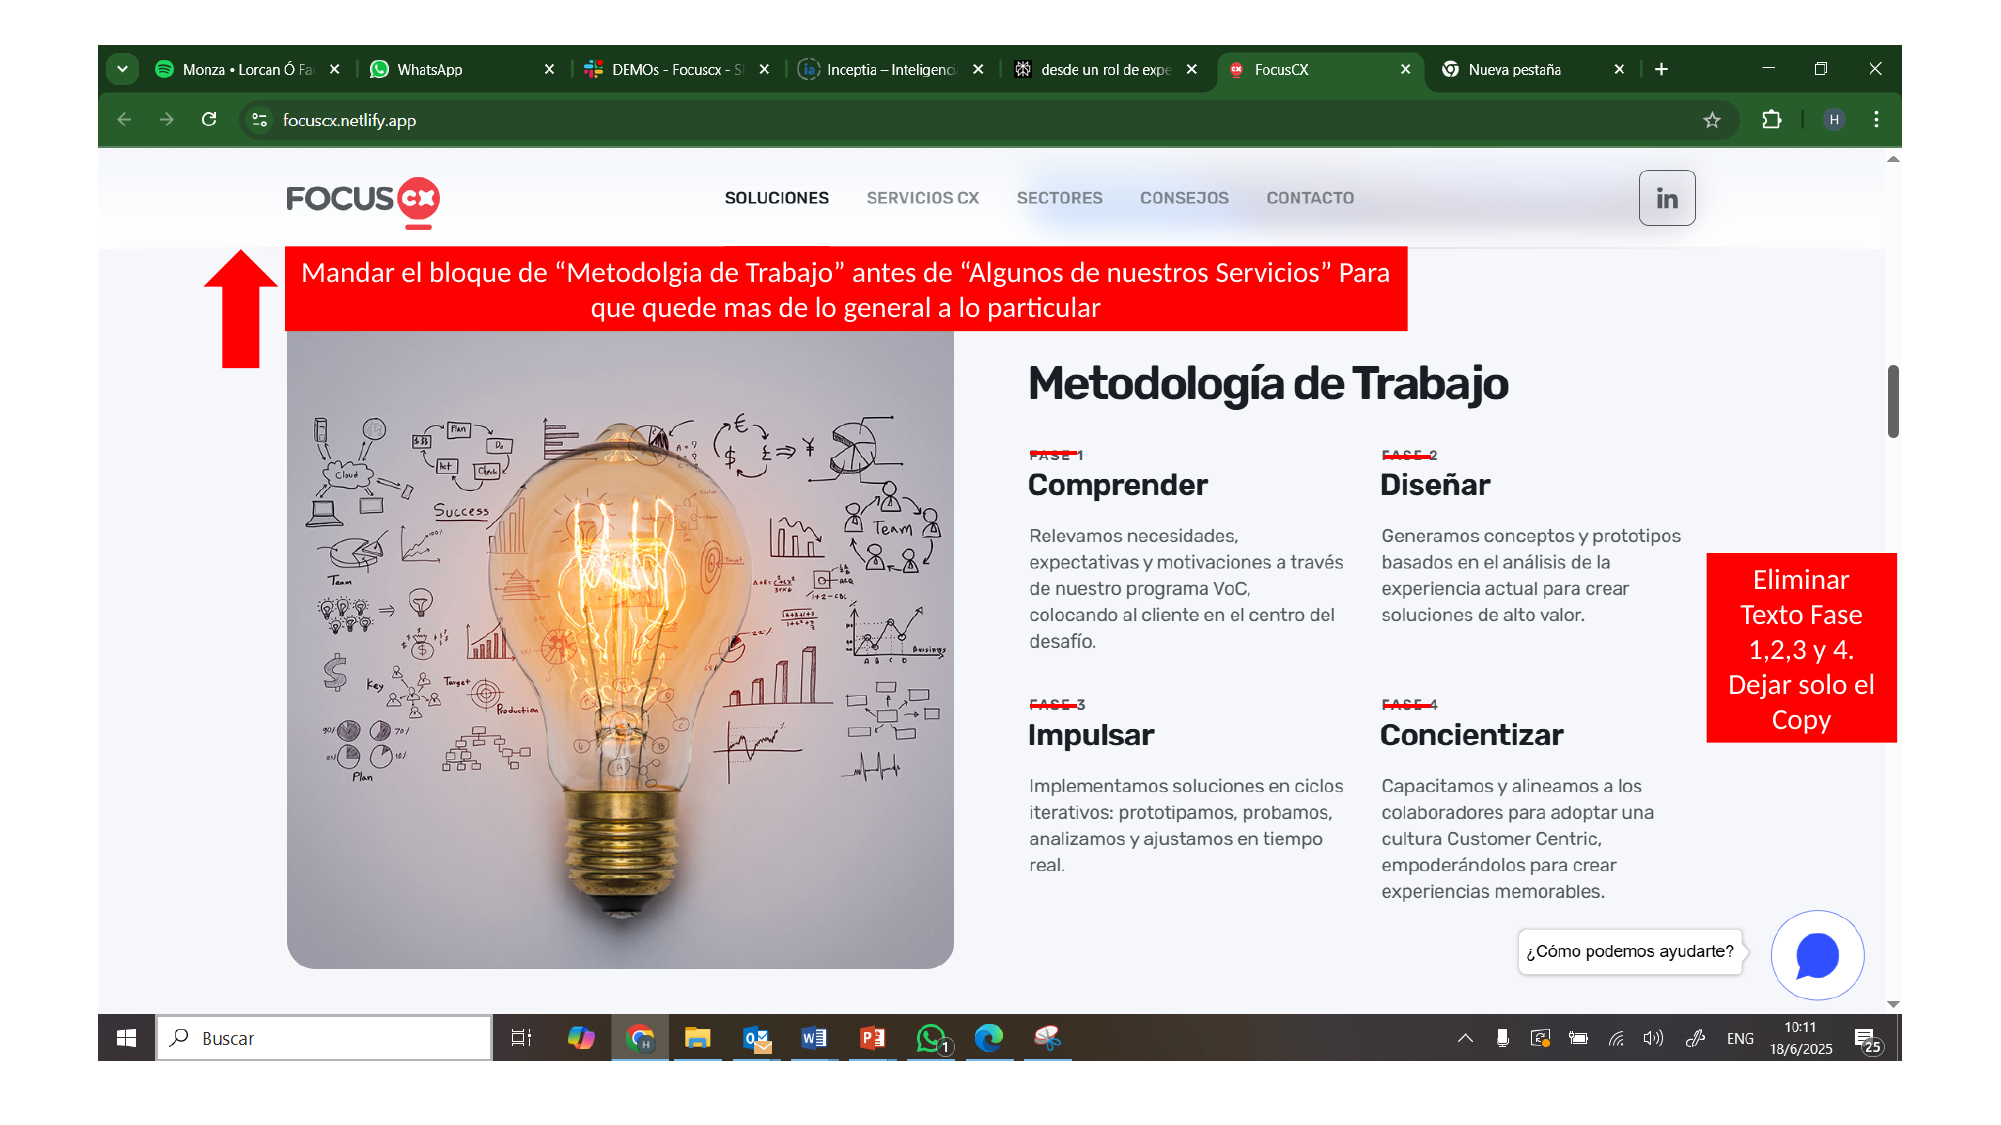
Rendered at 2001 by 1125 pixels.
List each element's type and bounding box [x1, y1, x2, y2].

picture [98, 45, 1902, 1061]
